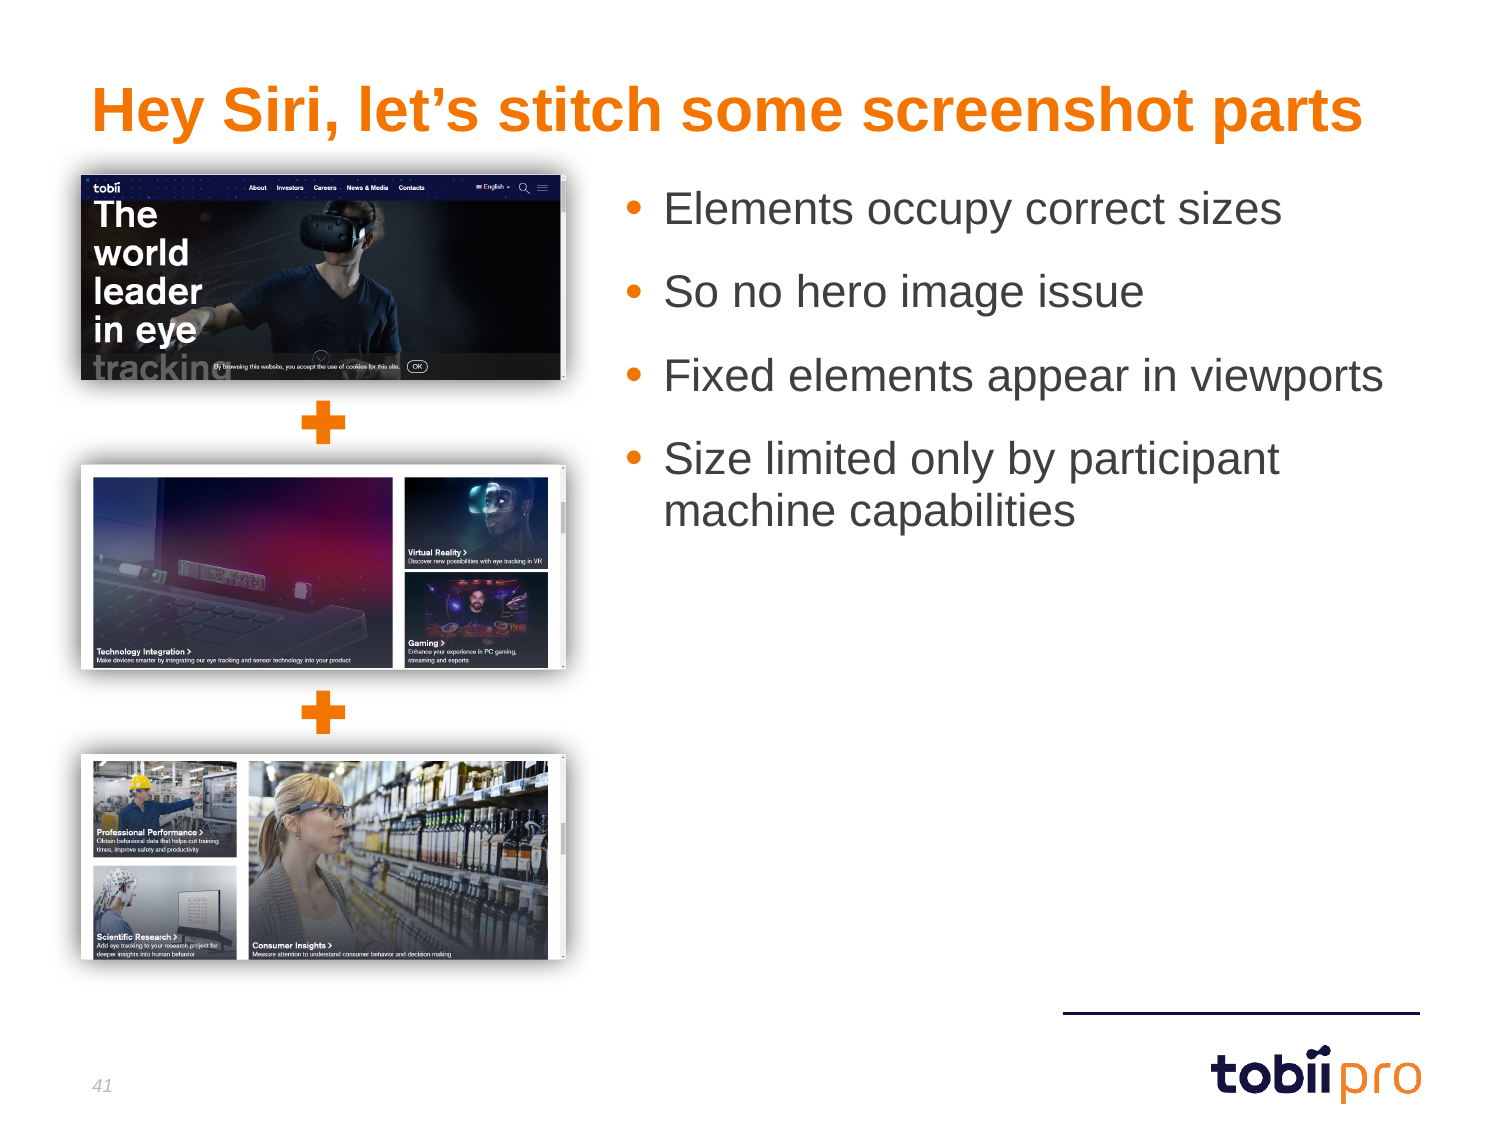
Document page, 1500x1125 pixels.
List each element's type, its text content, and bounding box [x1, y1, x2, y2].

picture [81, 754, 566, 960]
text_box [301, 690, 346, 734]
title Hey Siri, let’s stitch some screenshot parts [75, 69, 1419, 226]
picture [81, 174, 566, 380]
list Elements occupy correct sizes So no hero image issue Fixed elements appear in viewports Size limited only by participant machine capabilities [610, 175, 1419, 946]
picture [81, 464, 566, 670]
picture [1211, 1045, 1421, 1104]
text_box [301, 400, 346, 445]
slide_number 41 [77, 1055, 137, 1115]
